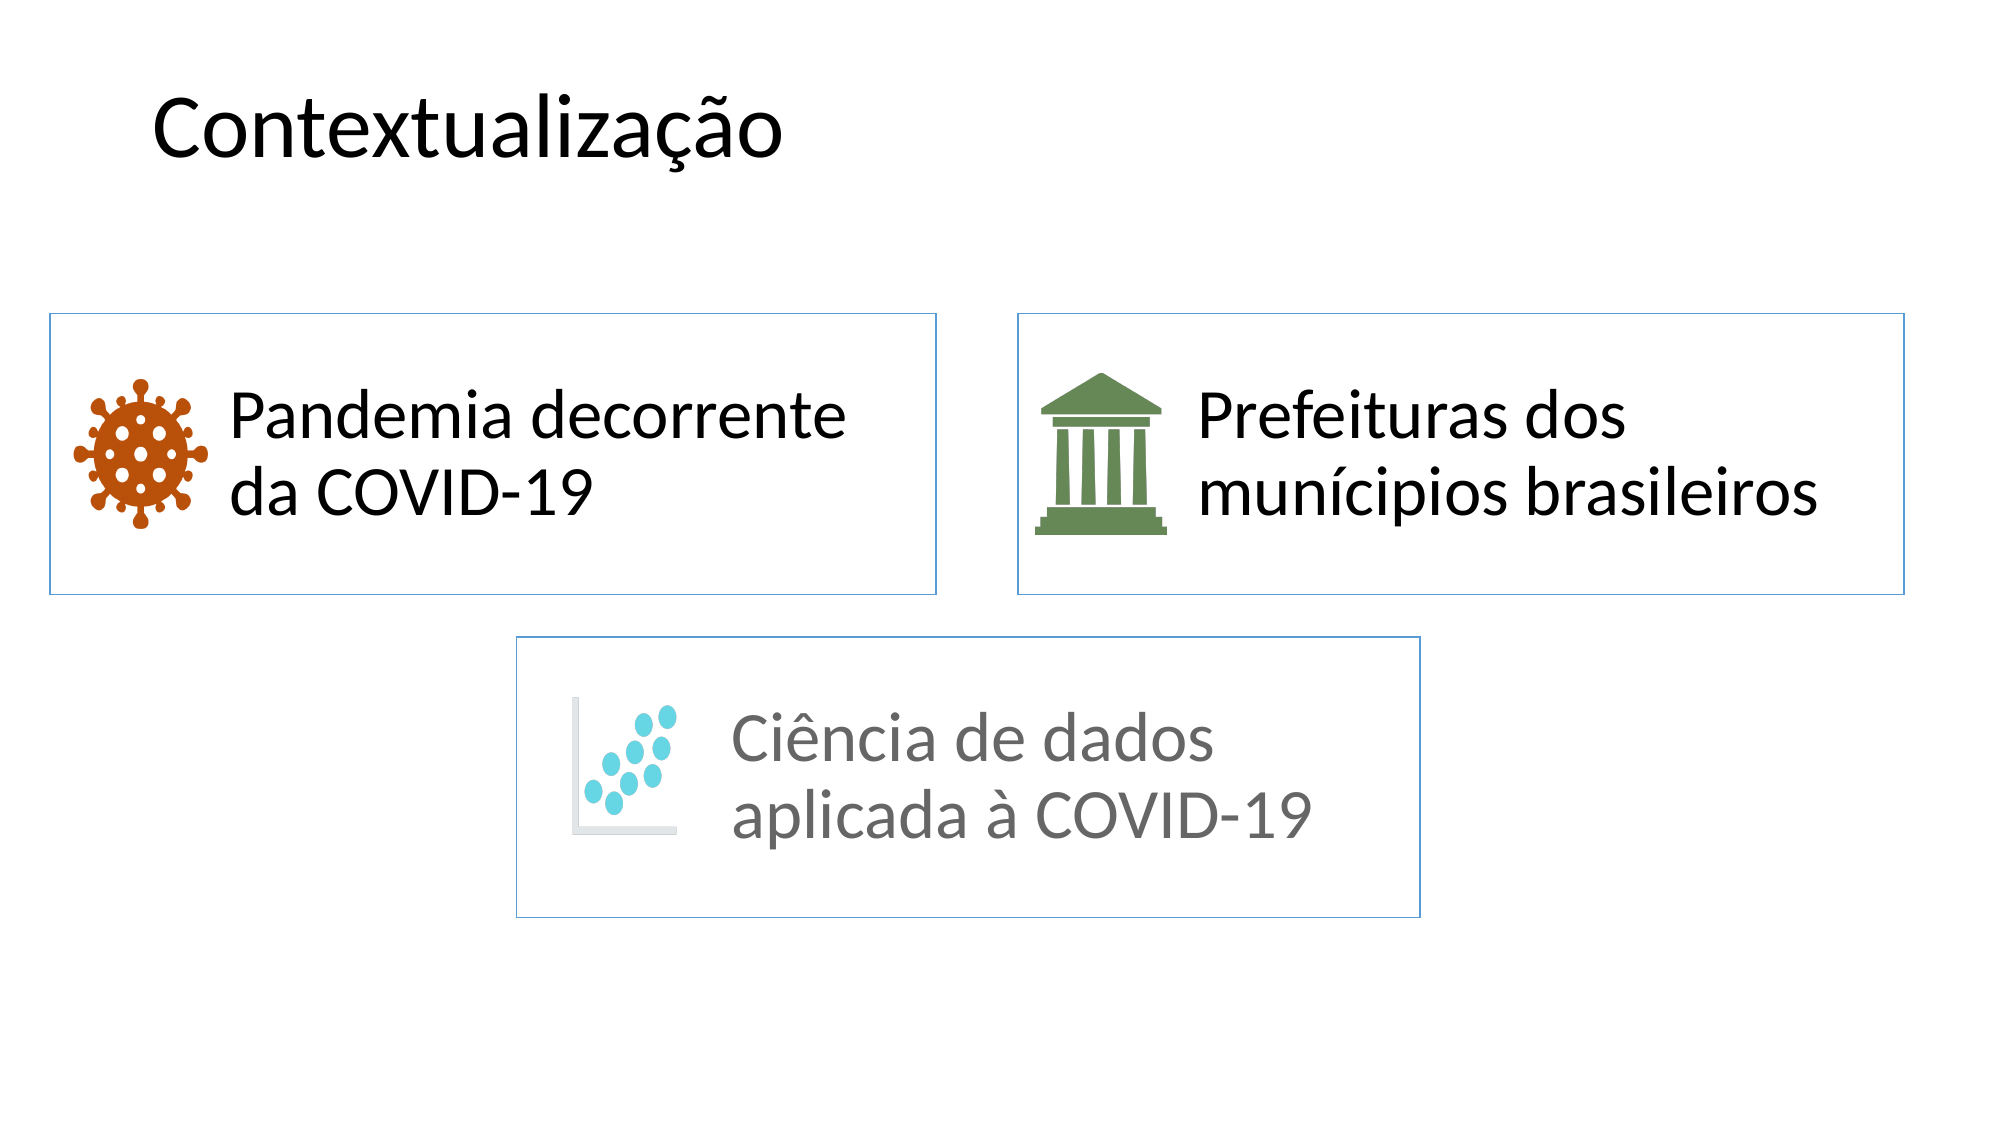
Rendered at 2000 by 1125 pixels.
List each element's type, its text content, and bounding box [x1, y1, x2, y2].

text_box [60, 364, 221, 544]
text_box Prefeituras dos munícipios brasileiros [1018, 313, 1904, 595]
title Contextualização [137, 59, 1862, 186]
text_box Pandemia decorrente da COVID-19 [49, 313, 936, 595]
text_box [1034, 372, 1169, 536]
text_box [516, 636, 1420, 918]
